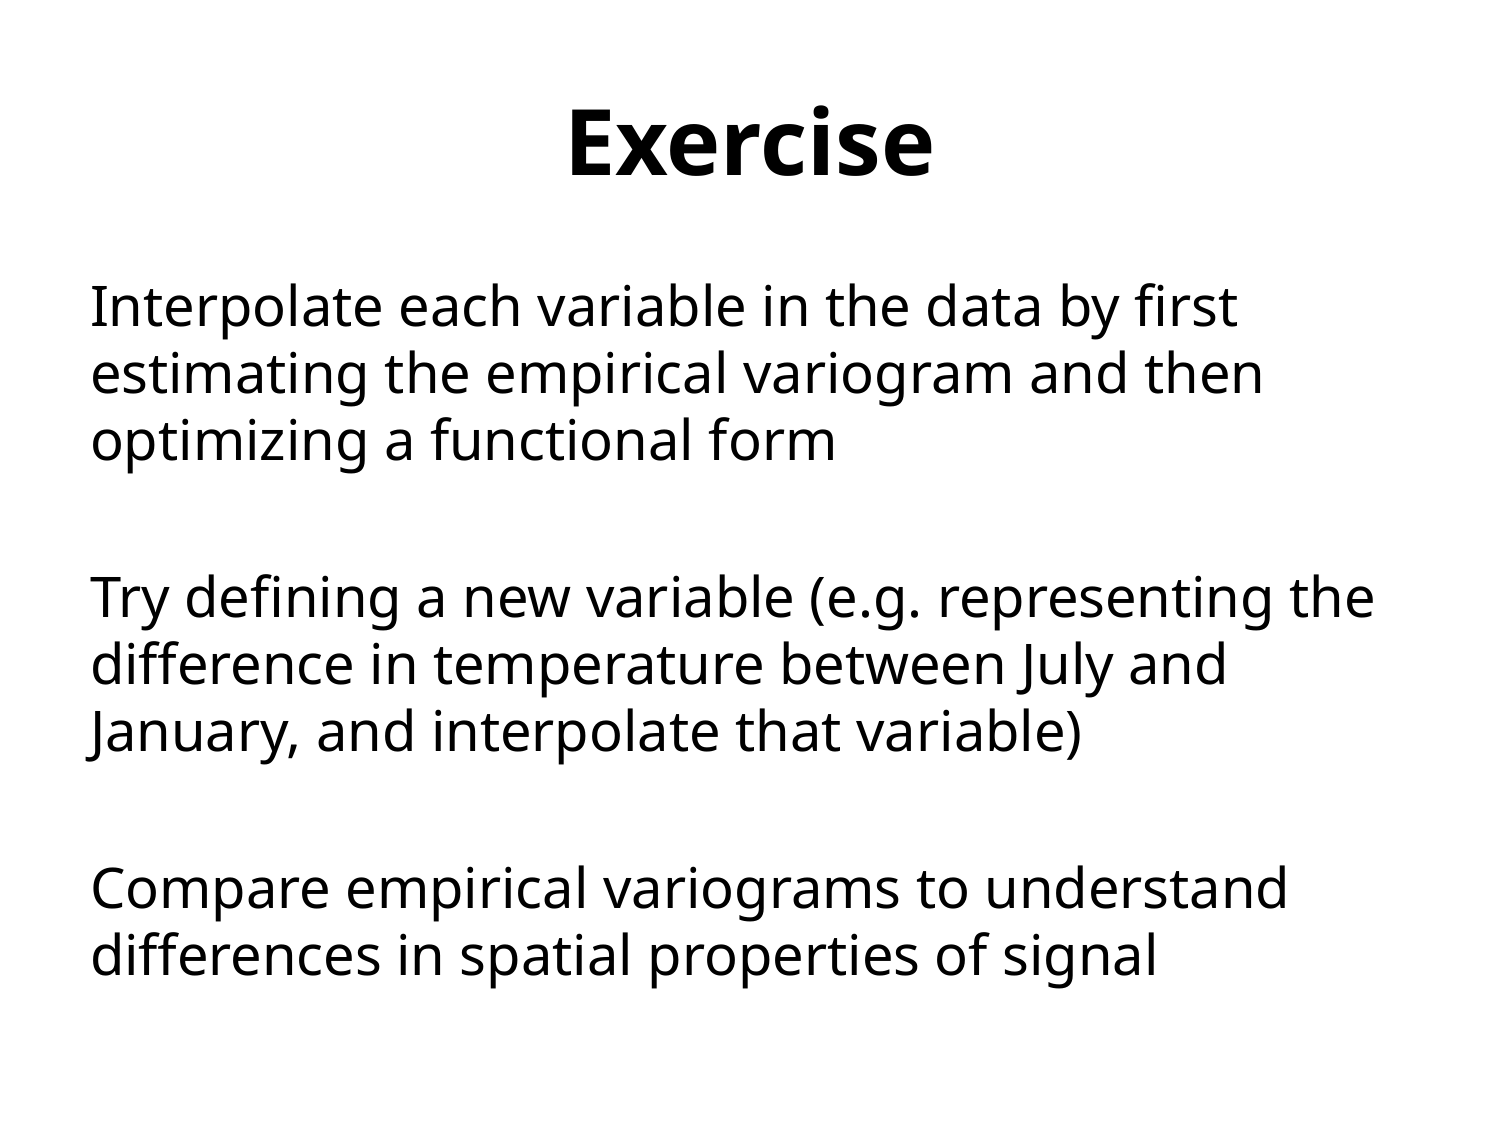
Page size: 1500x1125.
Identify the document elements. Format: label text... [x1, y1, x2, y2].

title Exercise [75, 45, 1425, 233]
list Interpolate each variable in the data by first estimating the empirical variogram and then optimizing a functional form Try defining a new variable (e.g. representing the difference in temperature between July and January, and interpolate that variable) Compare empirical variograms to understand differences in spatial properties of signal [75, 262, 1425, 1005]
